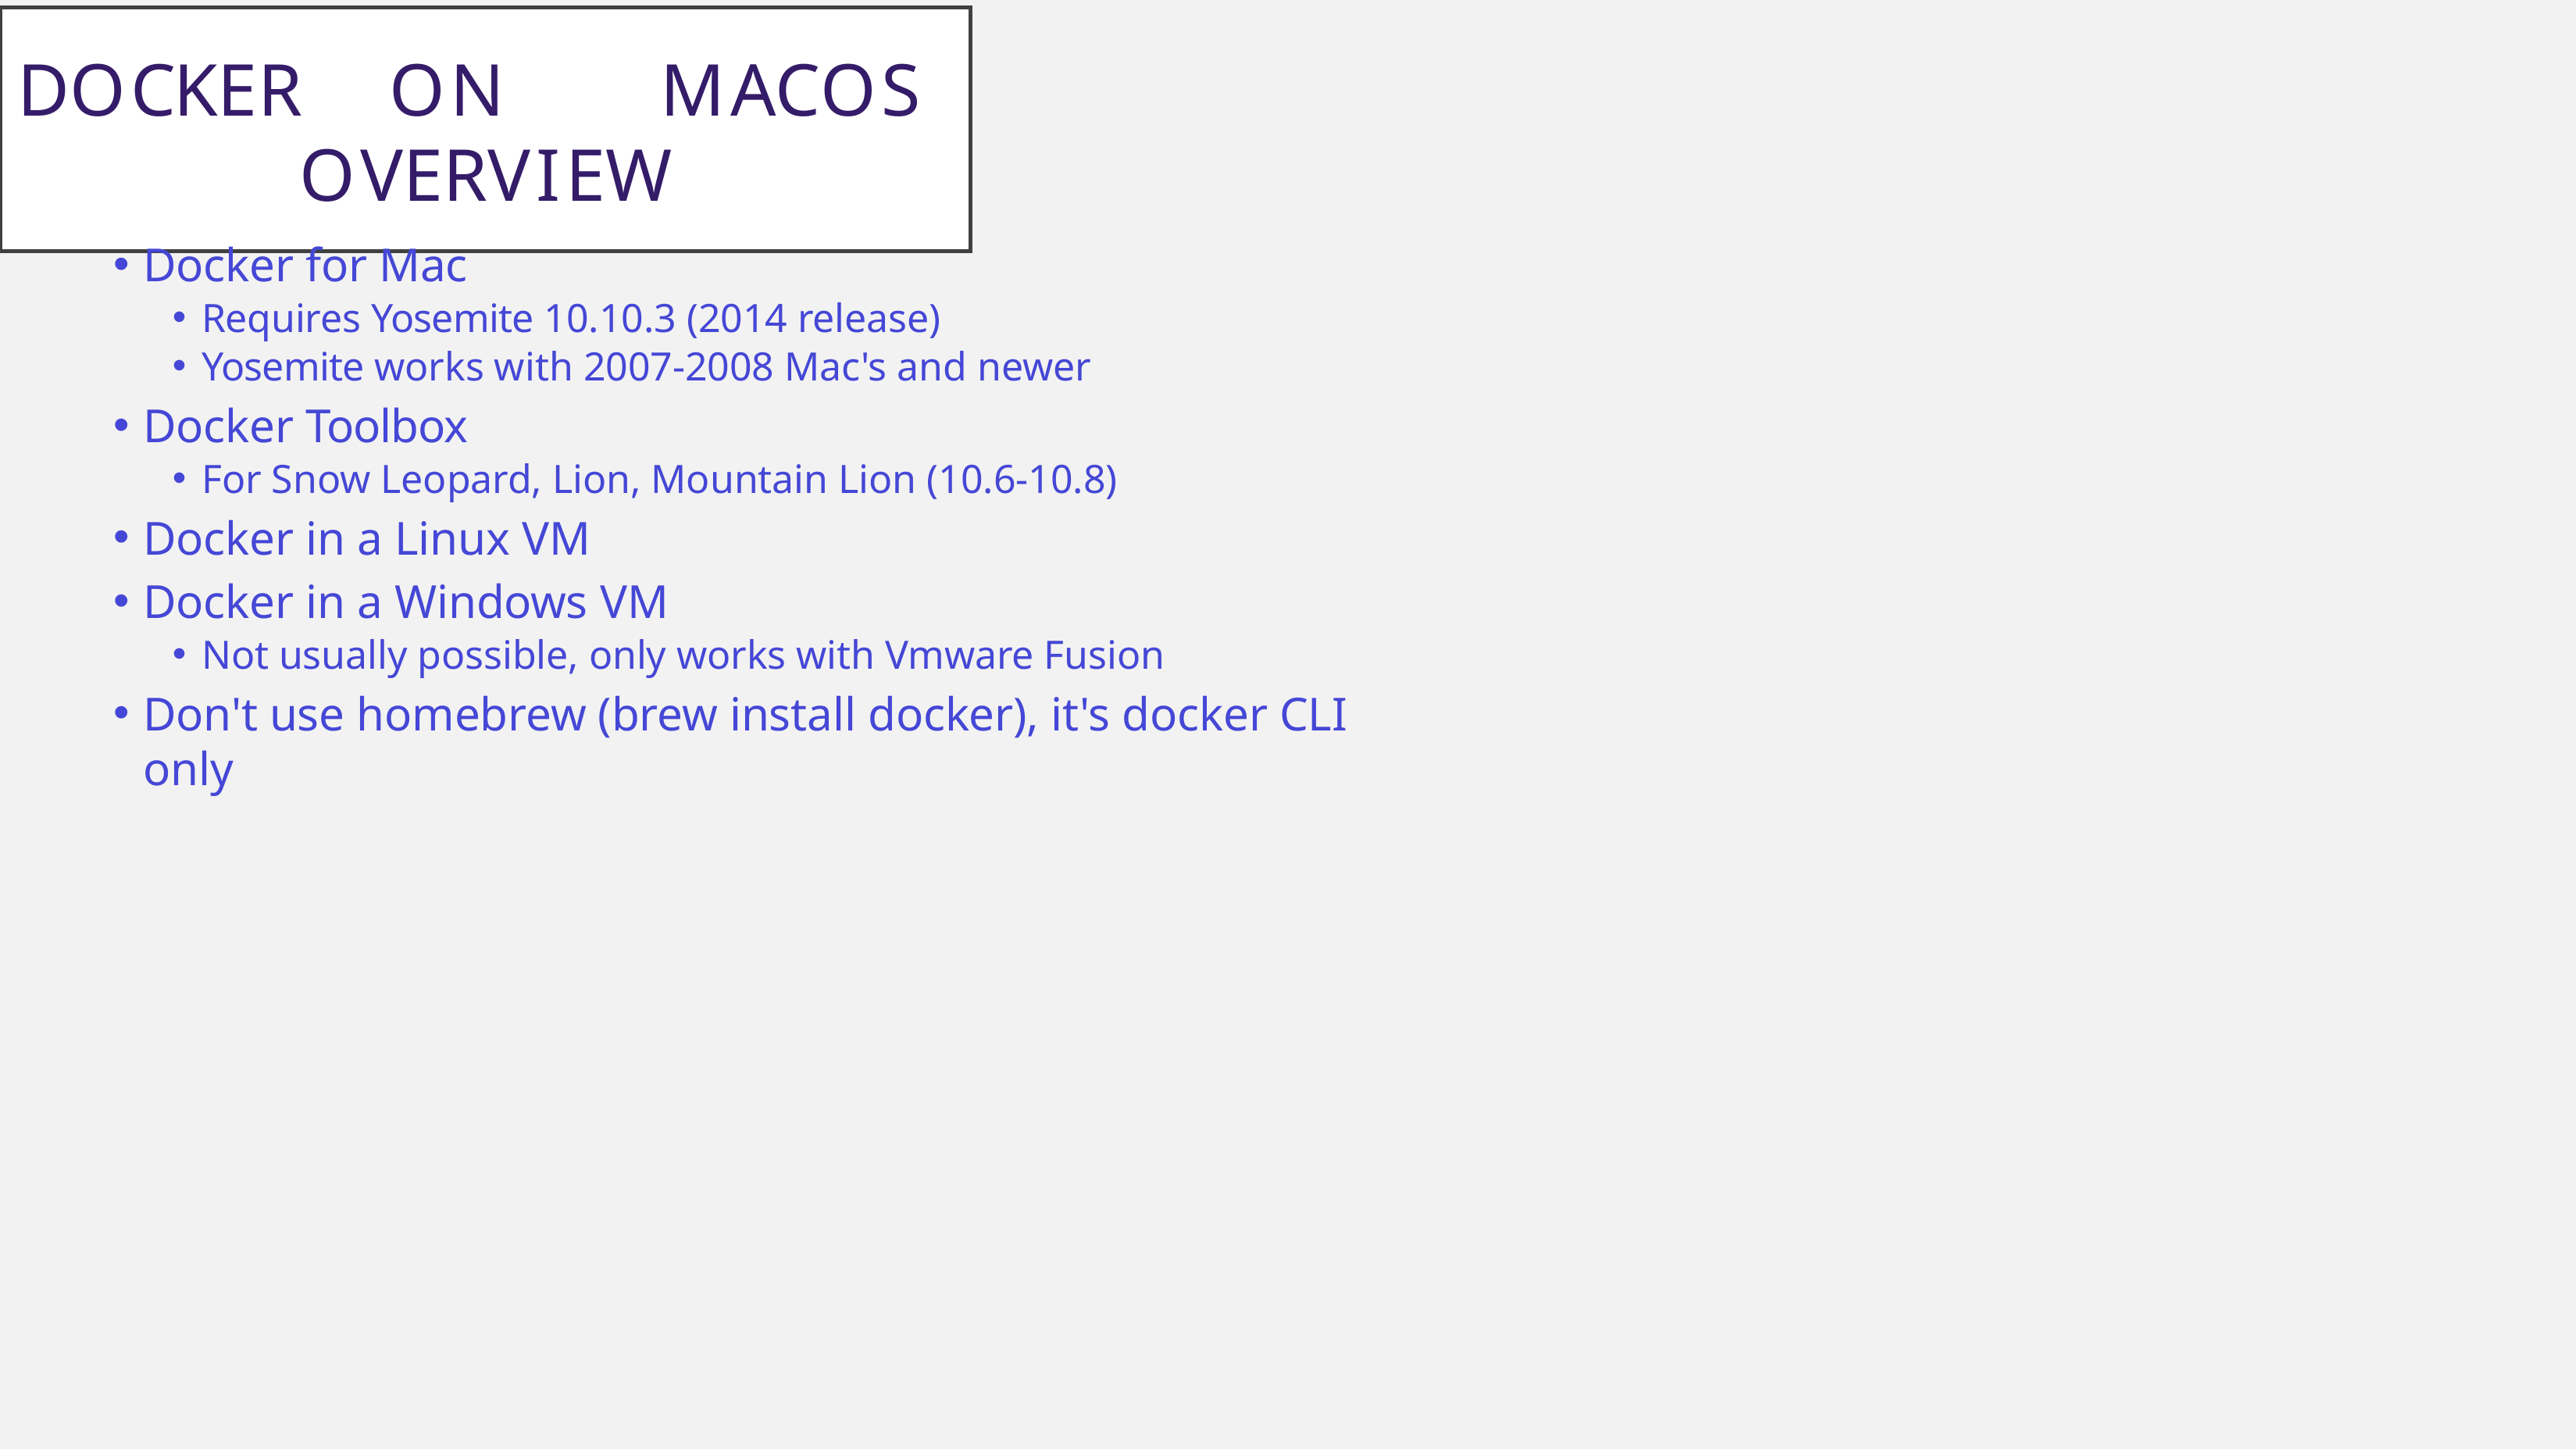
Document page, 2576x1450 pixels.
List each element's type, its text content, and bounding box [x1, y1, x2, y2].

text_box Docker for Mac Requires Yosemite 10.10.3 (2014 release) Yosemite works with 2007-2008 Mac's and newer Docker Toolbox For Snow Leopard, Lion, Mountain Lion (10.6-10.8) Docker in a Linux VM Docker in a Windows VM Not usually possible, only works with Vmware Fusion Don't use homebrew (brew install docker), it's docker CLI only [112, 234, 1411, 795]
title Docker on macOS Overview [0, 5, 972, 253]
